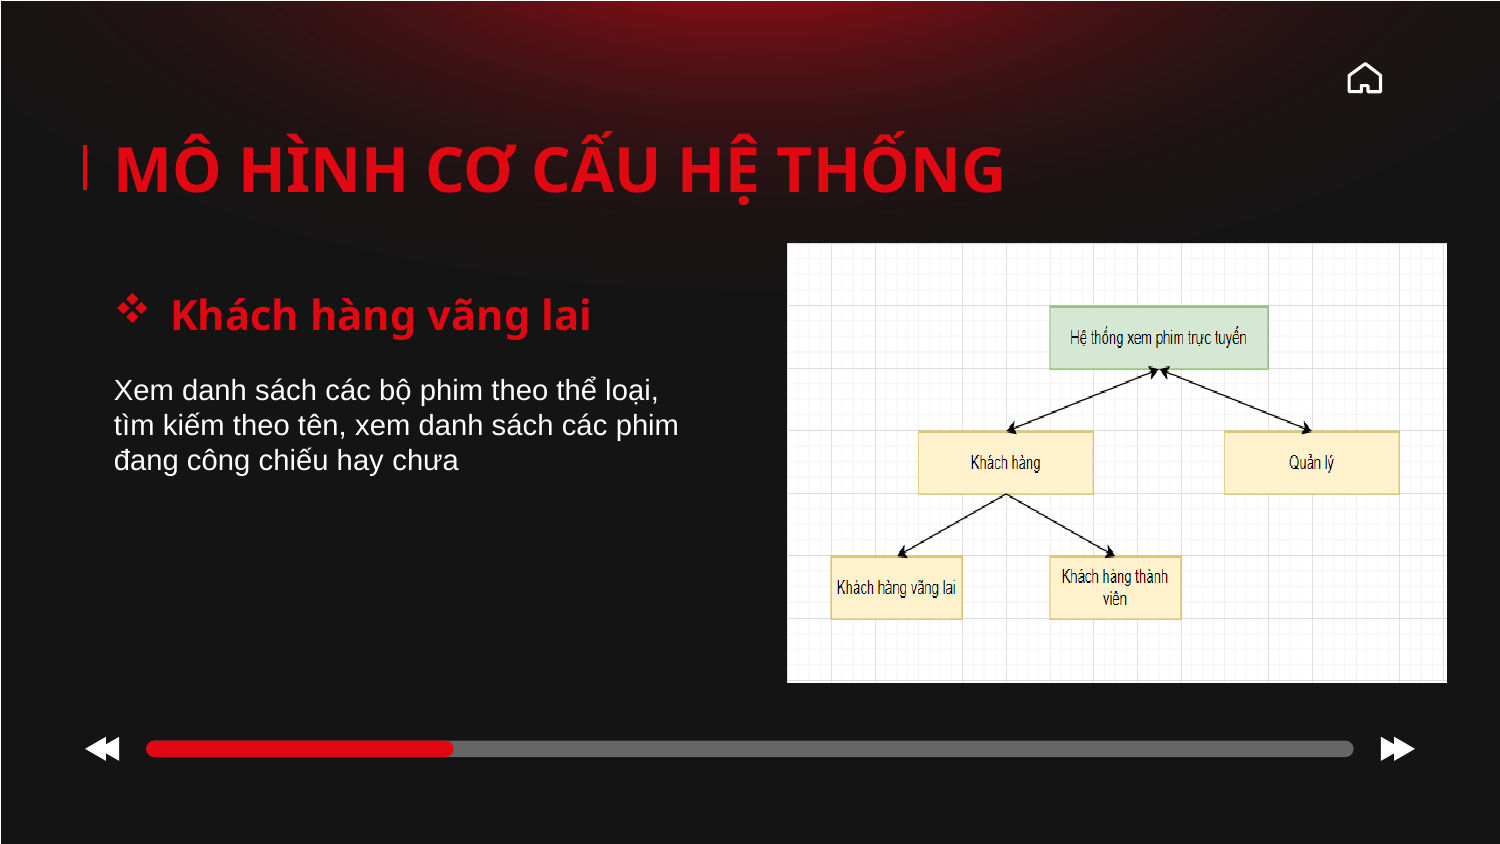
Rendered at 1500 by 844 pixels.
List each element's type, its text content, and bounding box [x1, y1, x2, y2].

text_box [1394, 736, 1415, 761]
title MÔ HÌNH CƠ CẤU HỆ THỐNG [98, 120, 1382, 215]
text_box [85, 736, 106, 761]
text_box Khách hàng vãng lai [98, 270, 627, 357]
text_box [145, 740, 1354, 758]
text_box [1380, 736, 1394, 761]
text_box Xem danh sách các bộ phim theo thể loại, tìm kiếm theo tên, xem danh sách các phim đang công chiếu hay chưa [98, 356, 724, 622]
text_box [1349, 63, 1381, 92]
picture [2, 2, 1500, 844]
text_box [106, 736, 120, 761]
